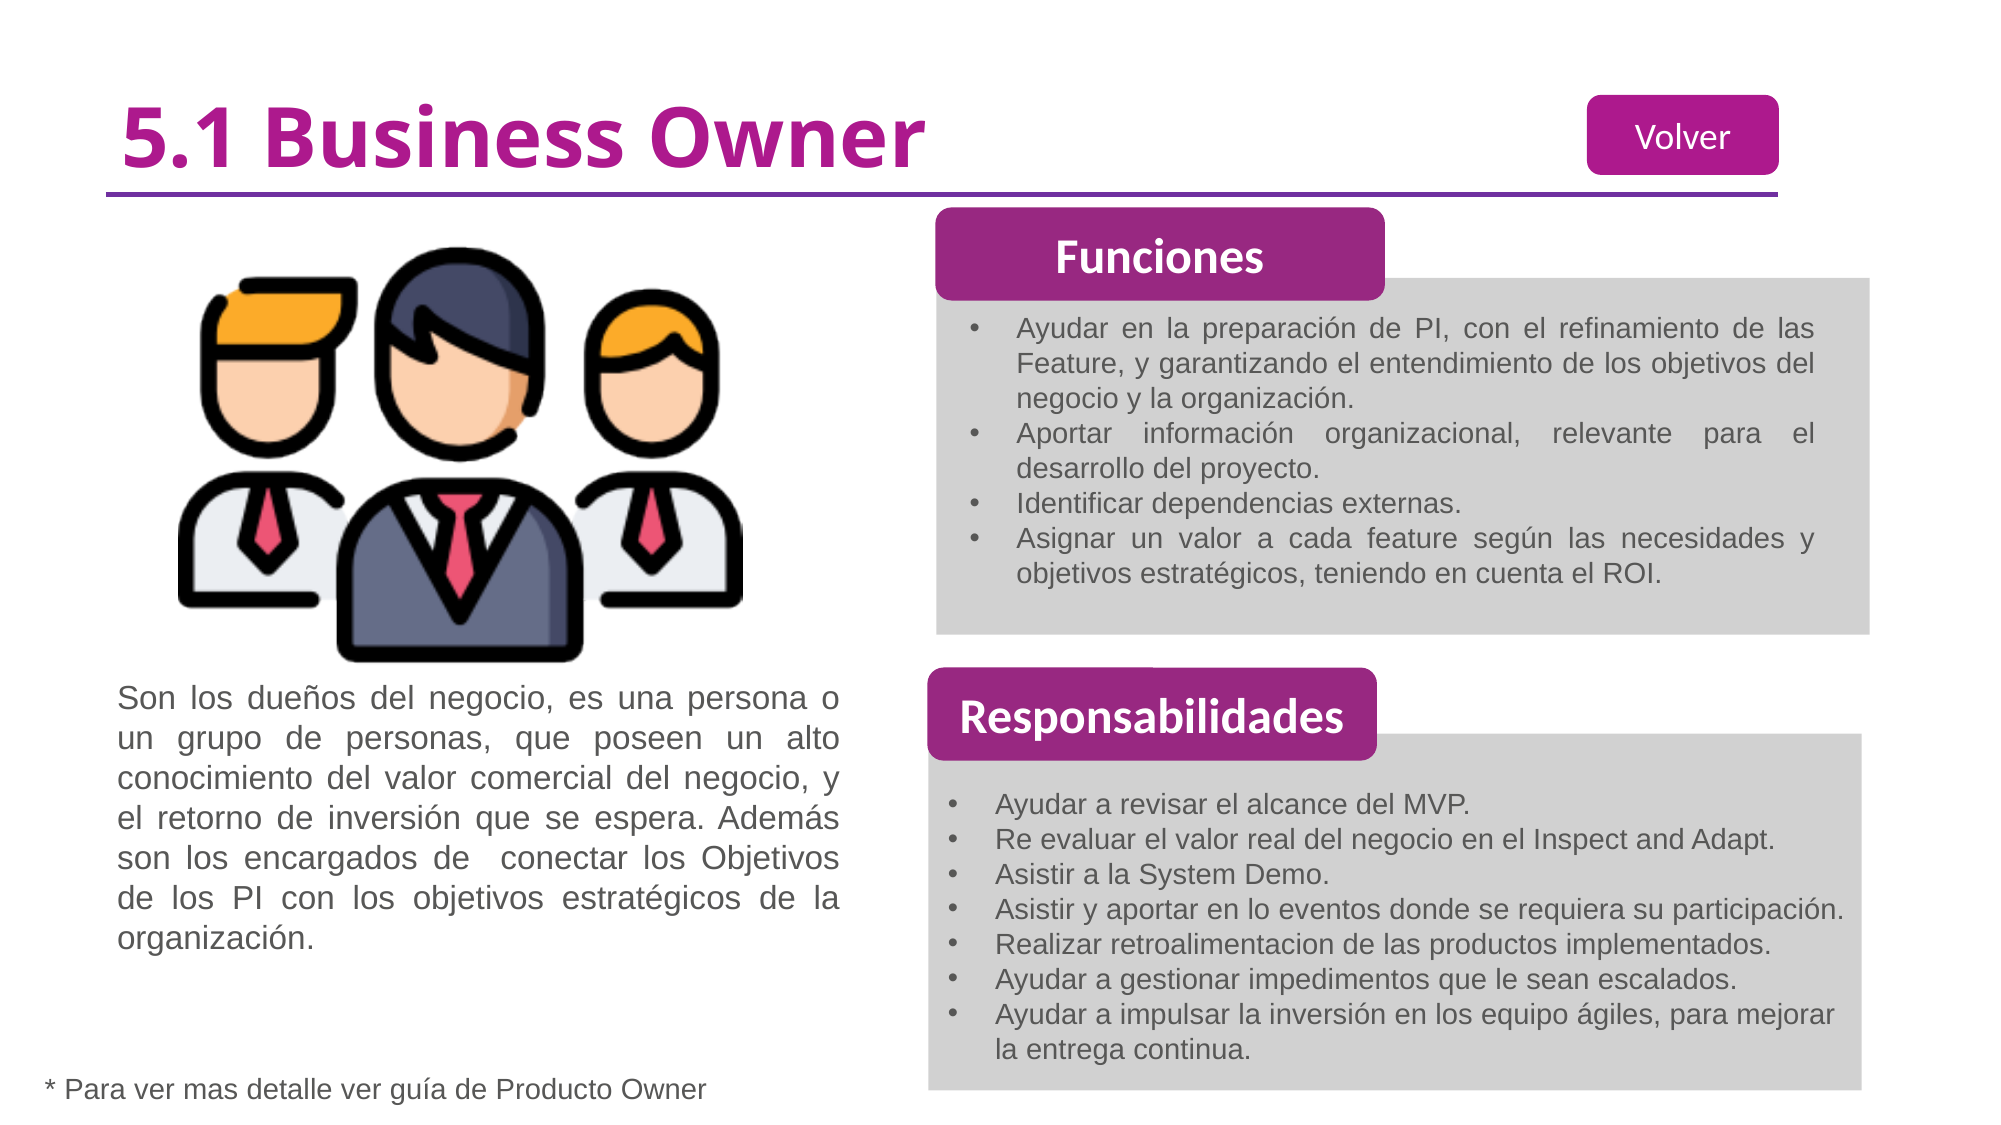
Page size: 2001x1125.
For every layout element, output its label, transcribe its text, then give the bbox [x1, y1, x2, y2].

title 5.1 Business Owner [105, 55, 1831, 226]
text_box Responsabilidades [927, 667, 1377, 761]
text_box * Para ver mas detalle ver guía de Producto Owner [29, 1063, 942, 1113]
text_box Ayudar en la preparación de PI, con el refinamiento de las Feature, y garantizando el entendimiento de los objetivos del negocio y la organización. Aportar información organizacional, relevante para el desarrollo del proyecto. Identificar dependencias externas. Asignar un valor a cada feature según las necesidades y objetivos estratégicos, teniendo en cuenta el ROI. [954, 302, 1831, 597]
text_box [942, 1073, 1862, 1091]
text_box Ayudar a revisar el alcance del MVP. Re evaluar el valor real del negocio en el Inspect and Adapt. Asistir a la System Demo. Asistir y aportar en lo eventos donde se requiera su participación. Realizar retroalimentacion de las productos implementados. Ayudar a gestionar impedimentos que le sean escalados. Ayudar a impulsar la inversión en los equipo ágiles, para mejorar la entrega continua. [933, 778, 1862, 1073]
picture [178, 172, 743, 738]
text_box Volver [1586, 94, 1779, 175]
text_box Funciones [935, 207, 1385, 301]
text_box [936, 277, 1870, 635]
text_box [928, 733, 1862, 1063]
text_box Son los dueños del negocio, es una persona o un grupo de personas, que poseen un alto conocimiento del valor comercial del negocio, y el retorno de inversión que se espera. Además son los encargados de conectar los Objetivos de los PI con los objetivos estratégicos de la organización. [102, 669, 856, 964]
